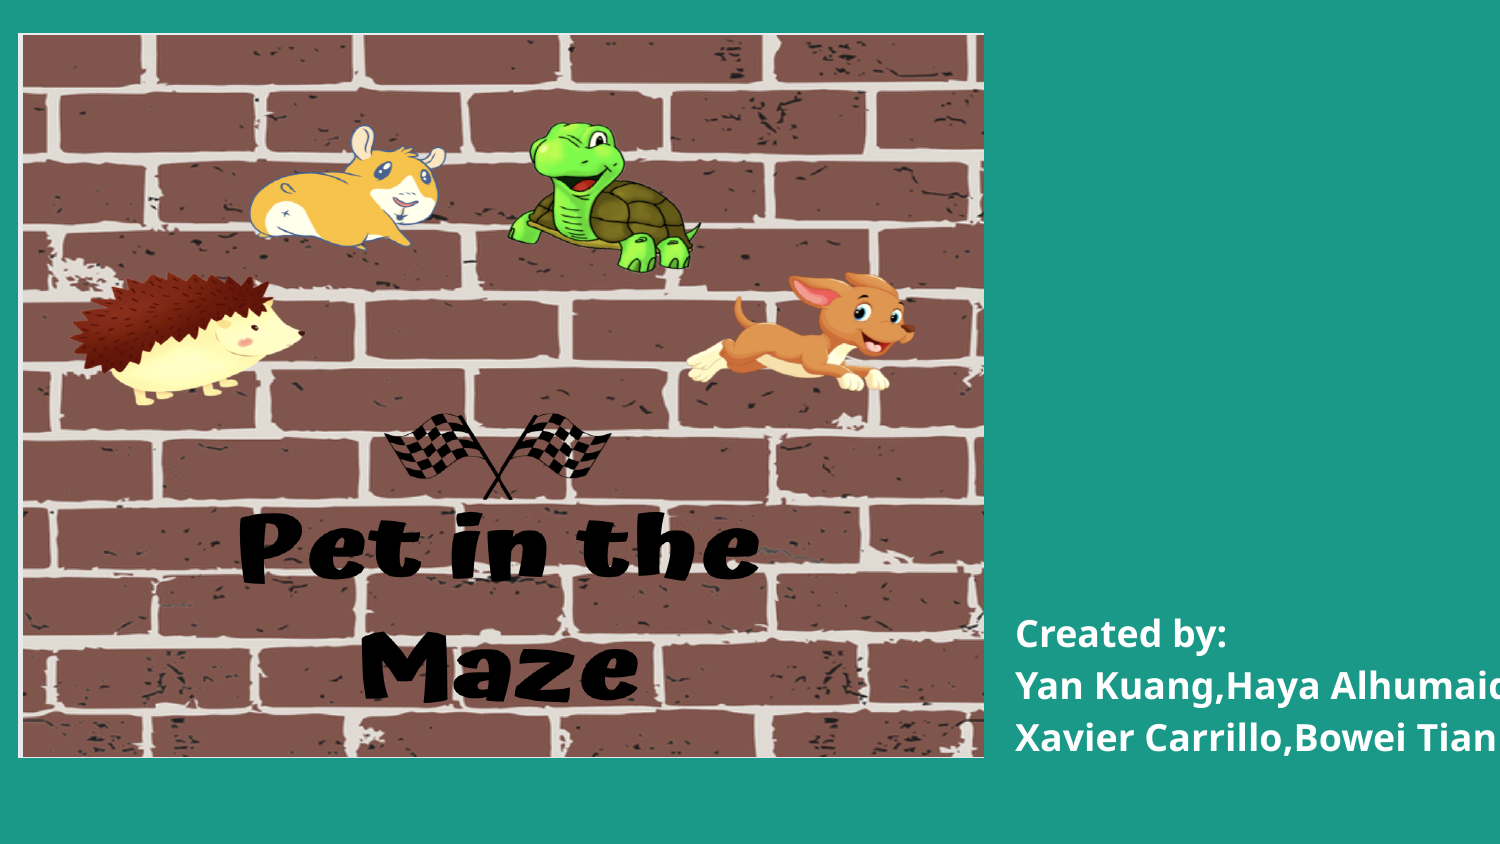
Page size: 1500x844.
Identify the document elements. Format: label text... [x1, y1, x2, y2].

title Created by: Yan Kuang,Haya Alhumaid, Xavier Carrillo,Bowei Tian [1000, 588, 1500, 844]
picture [17, 33, 985, 758]
